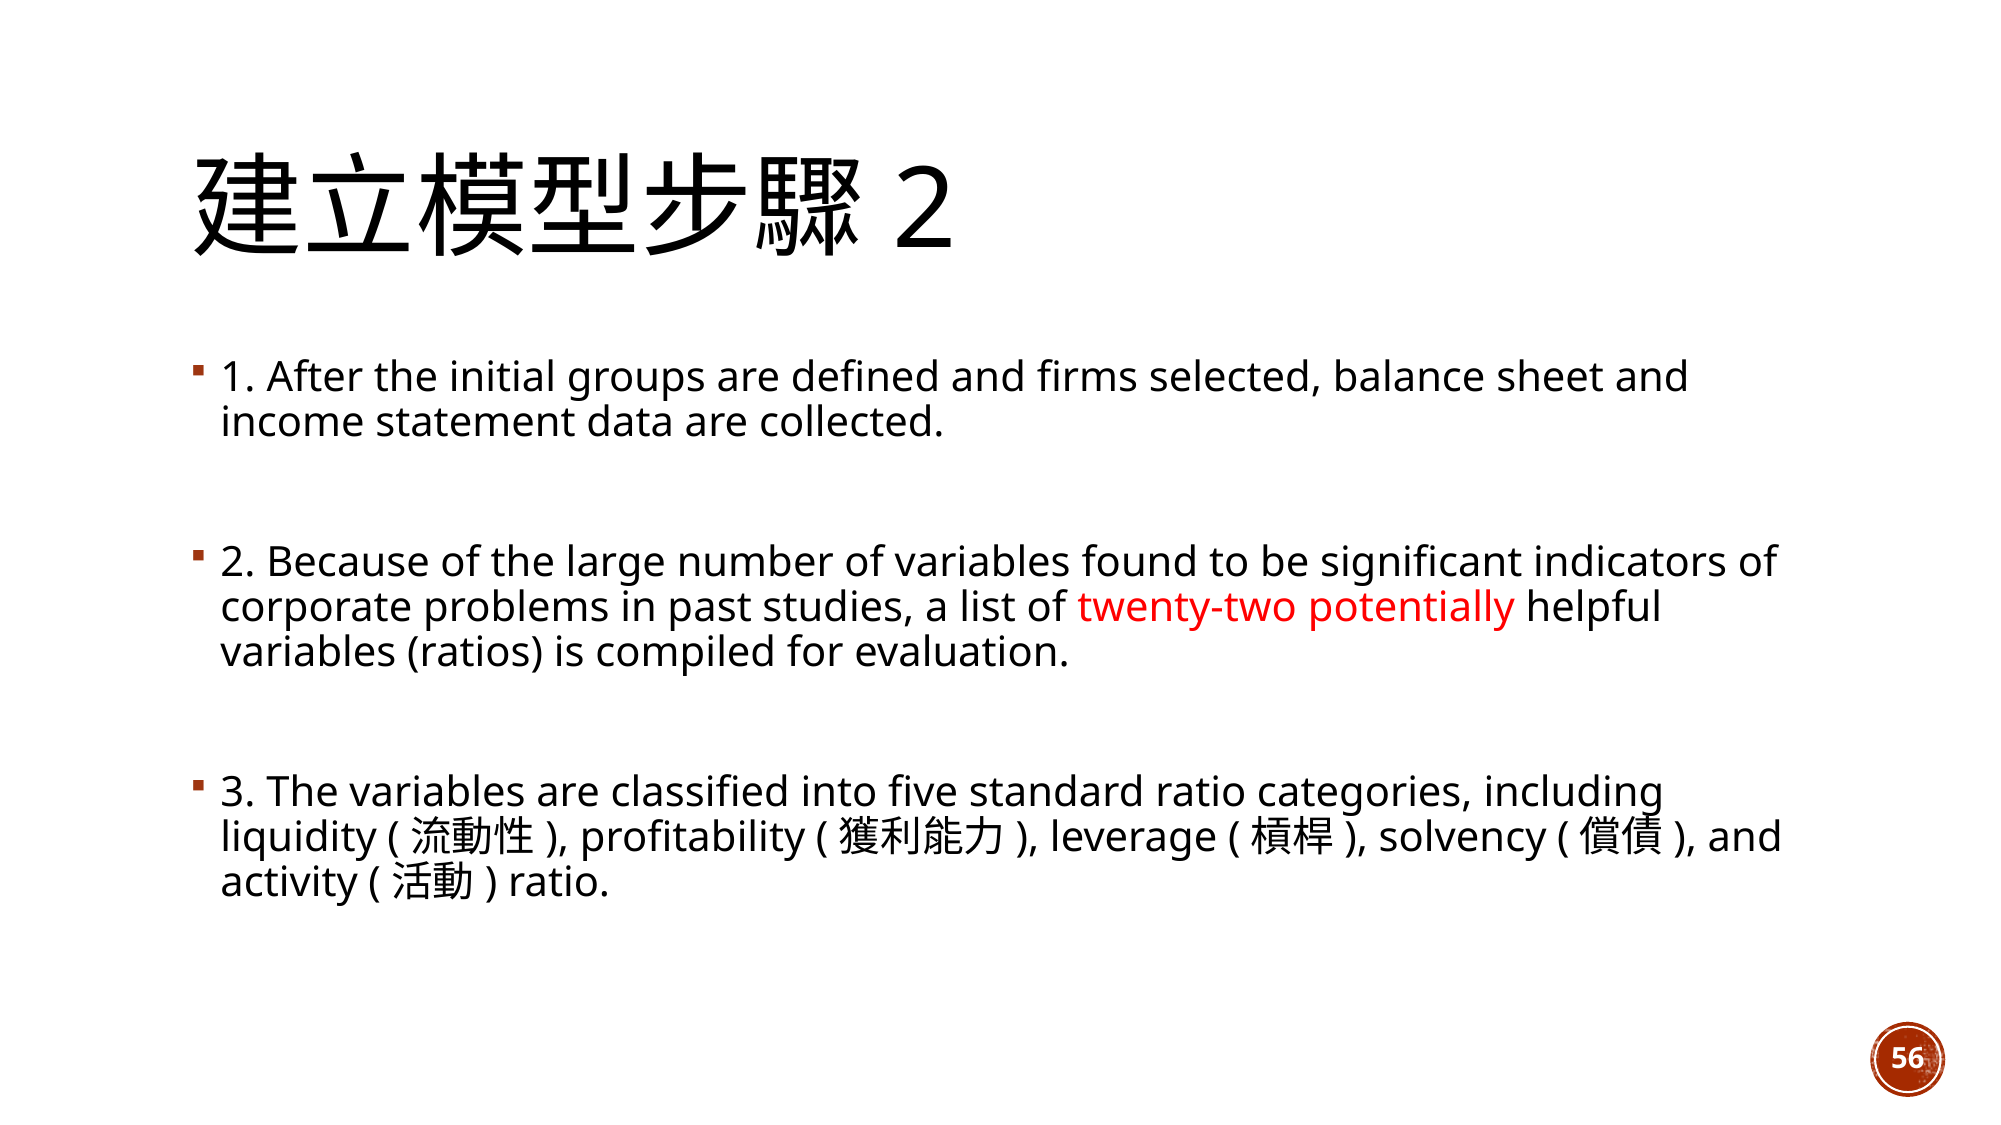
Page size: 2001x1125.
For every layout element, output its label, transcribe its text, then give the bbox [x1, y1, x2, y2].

title 建立模型步驟2 [175, 79, 1826, 344]
list 1. After the initial groups are defined and firms selected, balance sheet and income statement data are collected. 2. Because of the large number of variables found to be significant indicators of corporate problems in past studies, a list of twenty-two potentially helpful variables (ratios) is compiled for evaluation. 3. The variables are classified into five standard ratio categories, including liquidity (流動性), profitability (獲利能力), leverage (槓桿), solvency (償債), and activity (活動) ratio. [175, 348, 1826, 1013]
slide_number 56 [1855, 1028, 1961, 1089]
